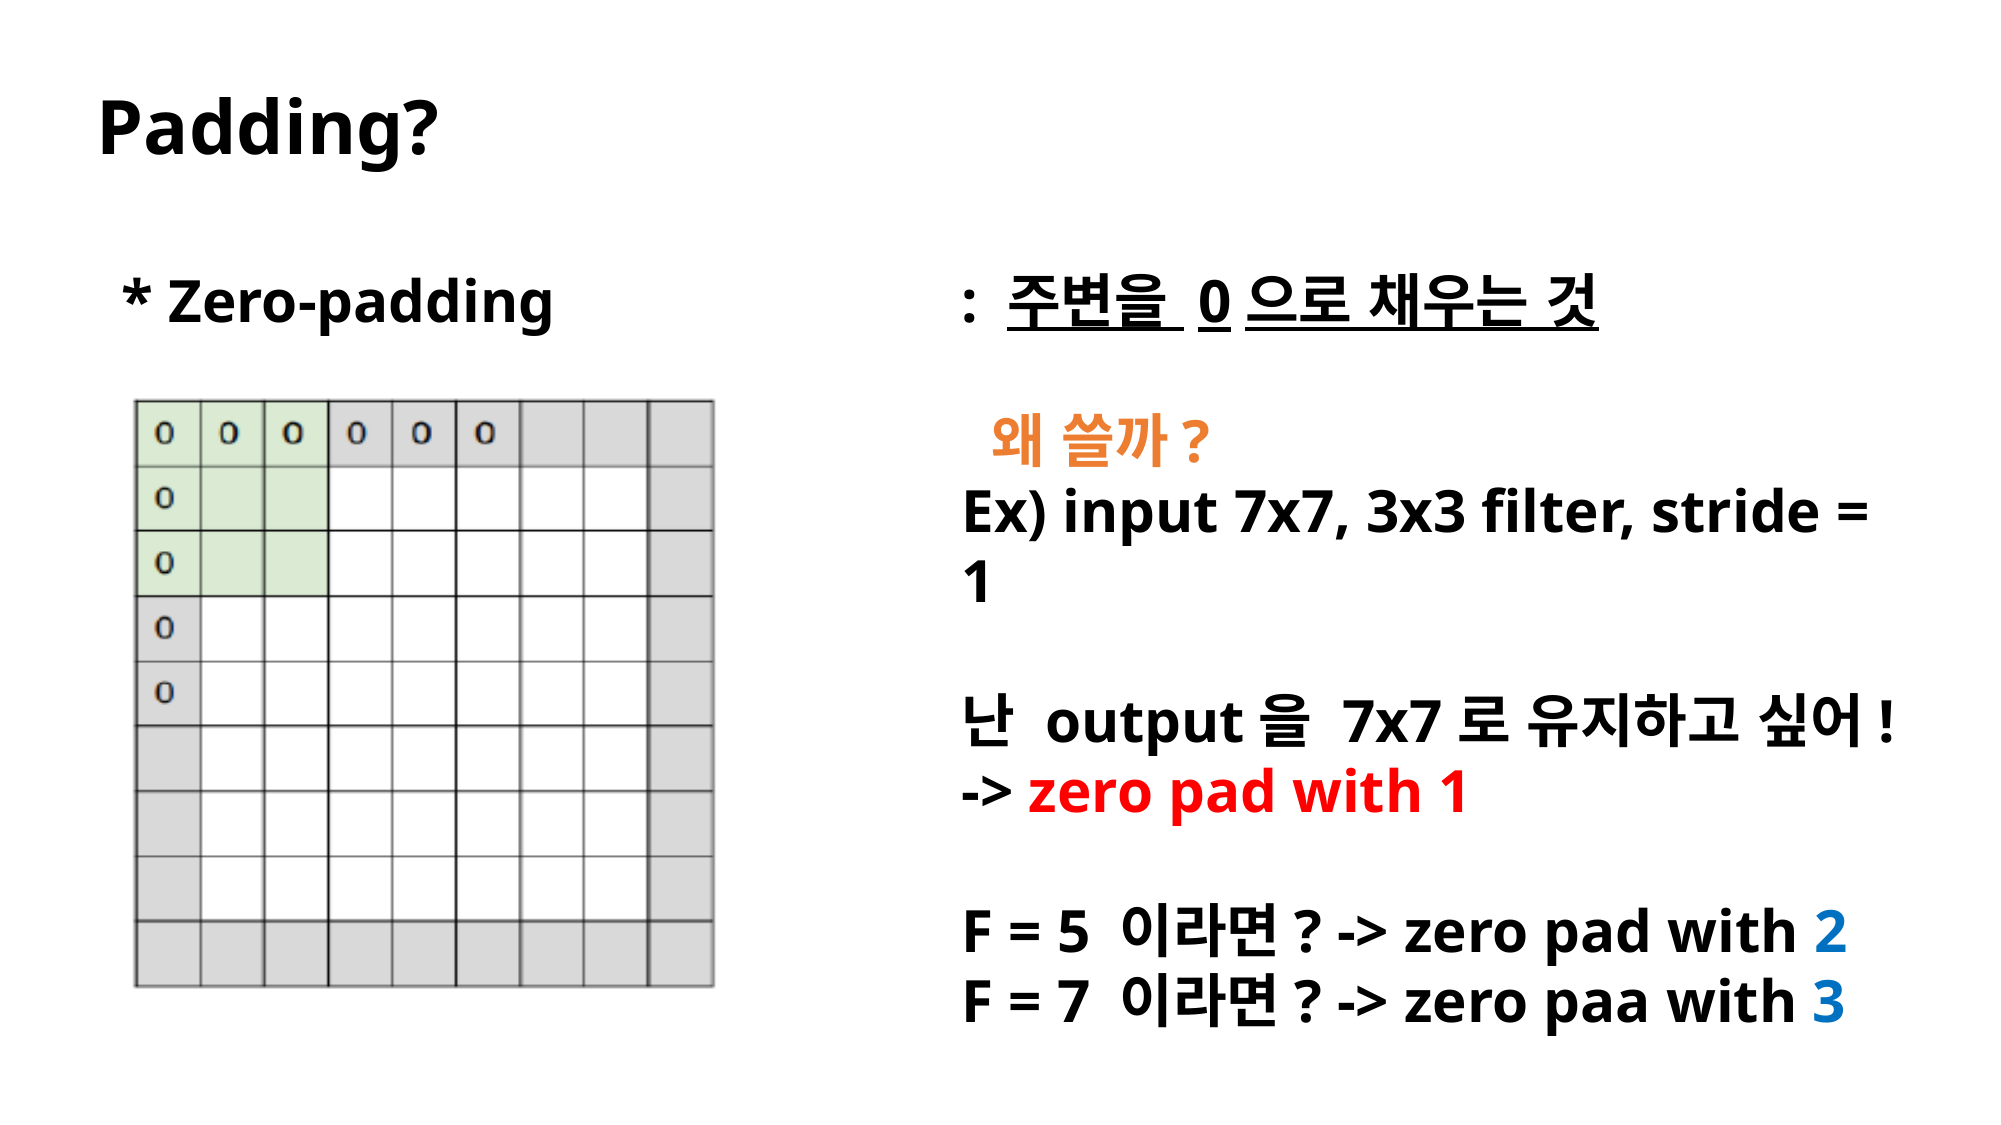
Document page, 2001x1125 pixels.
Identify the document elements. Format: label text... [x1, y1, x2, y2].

text_box : 주변을 0으로 채우는 것 왜 쓸까? Ex) input 7x7, 3x3 filter, stride = 1 난 output을 7x7로 유지하고 싶어! -> zero pad with 1 F = 5 이라면? -> zero pad with 2 F = 7 이라면? -> zero paa with 3 [946, 257, 1931, 1042]
text_box * Zero-padding [106, 257, 810, 342]
picture [127, 390, 725, 996]
title Padding? [81, 55, 1931, 179]
